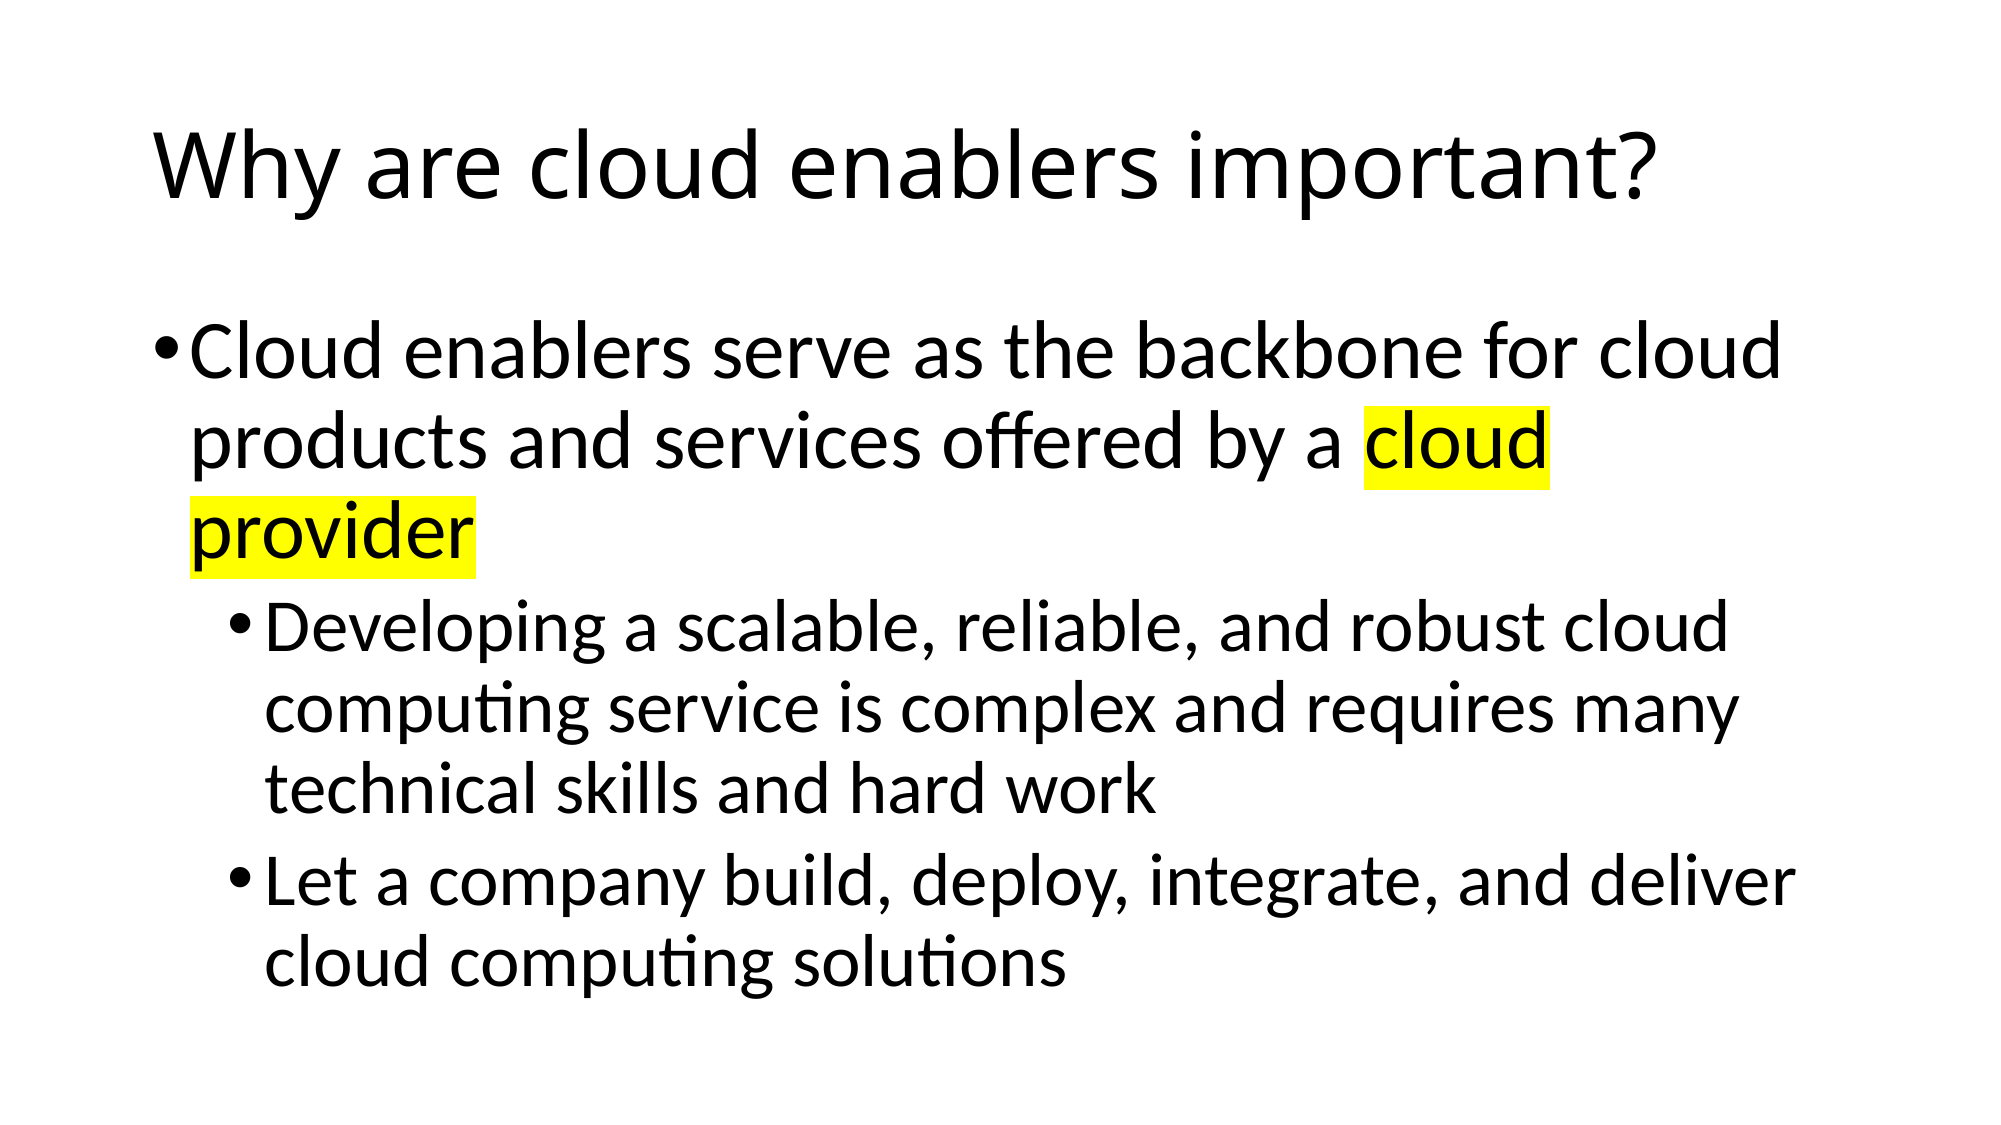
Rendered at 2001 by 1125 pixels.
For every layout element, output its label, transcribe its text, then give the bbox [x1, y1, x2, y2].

title Why are cloud enablers important? [137, 59, 1863, 278]
list Cloud enablers serve as the backbone for cloud products and services offered by a cloud provider Developing a scalable, reliable, and robust cloud computing service is complex and requires many technical skills and hard work Let a company build, deploy, integrate, and deliver cloud computing solutions [137, 299, 1863, 1014]
